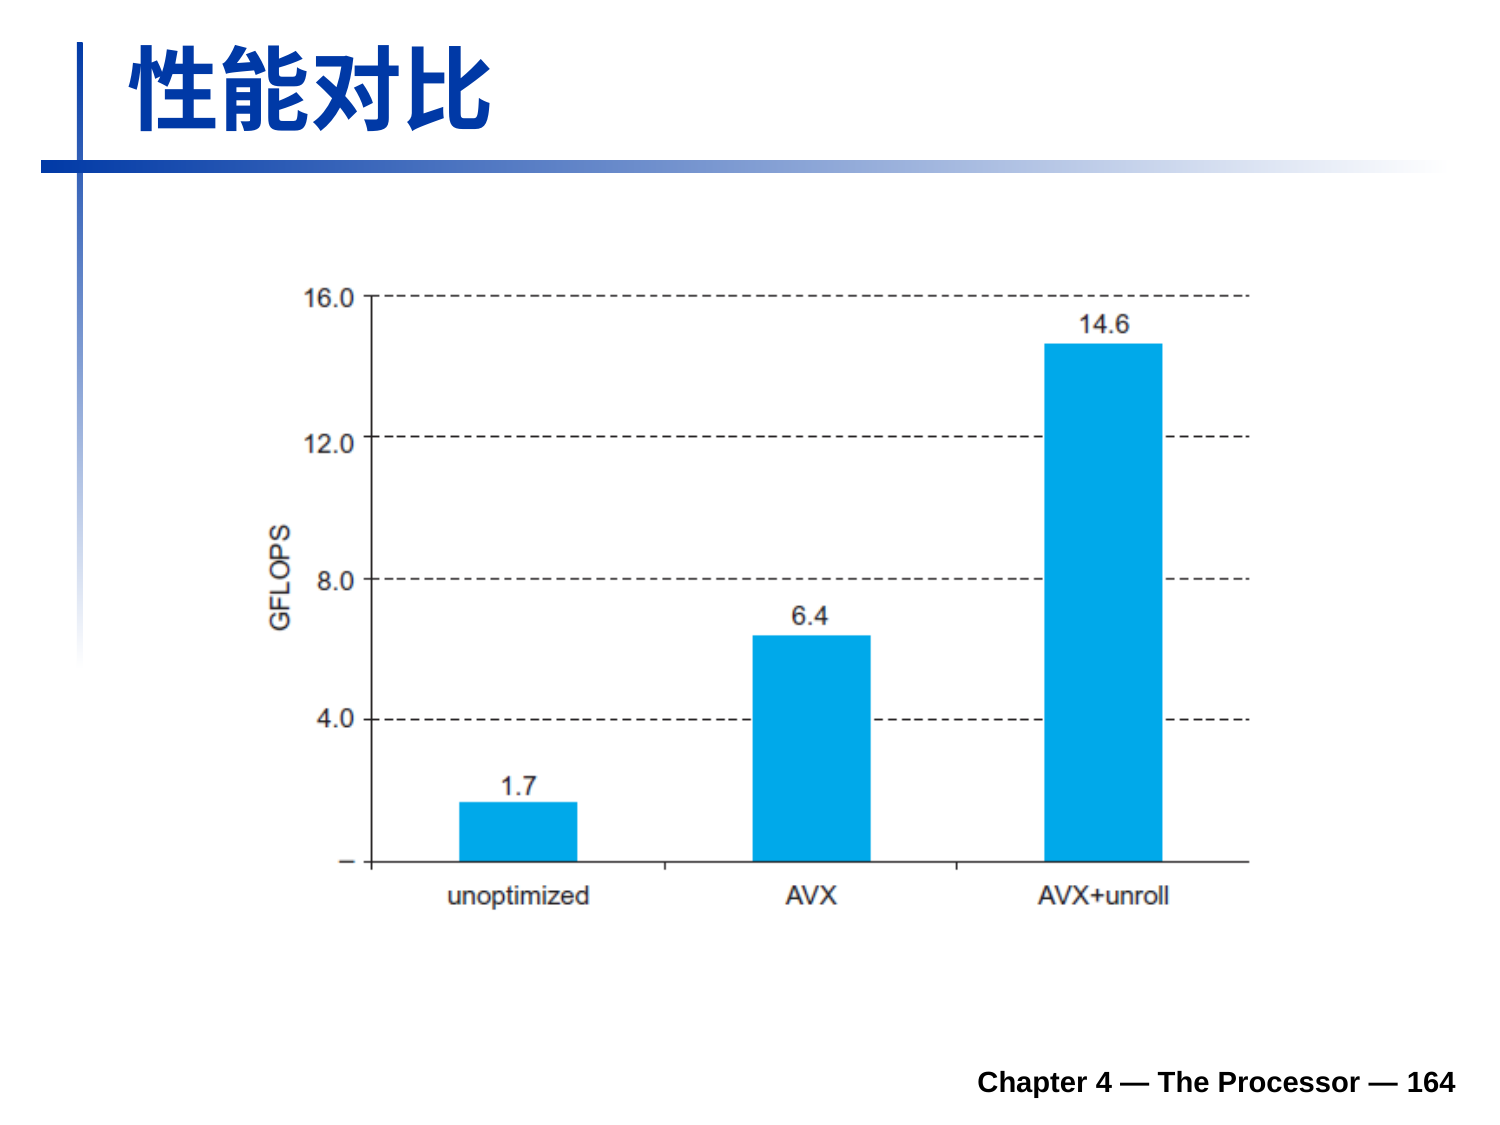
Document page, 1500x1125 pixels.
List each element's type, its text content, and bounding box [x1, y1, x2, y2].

footer Chapter 4 — The Processor — 164 [277, 1046, 1471, 1106]
title 性能对比 [112, 23, 1468, 149]
picture [253, 271, 1260, 918]
